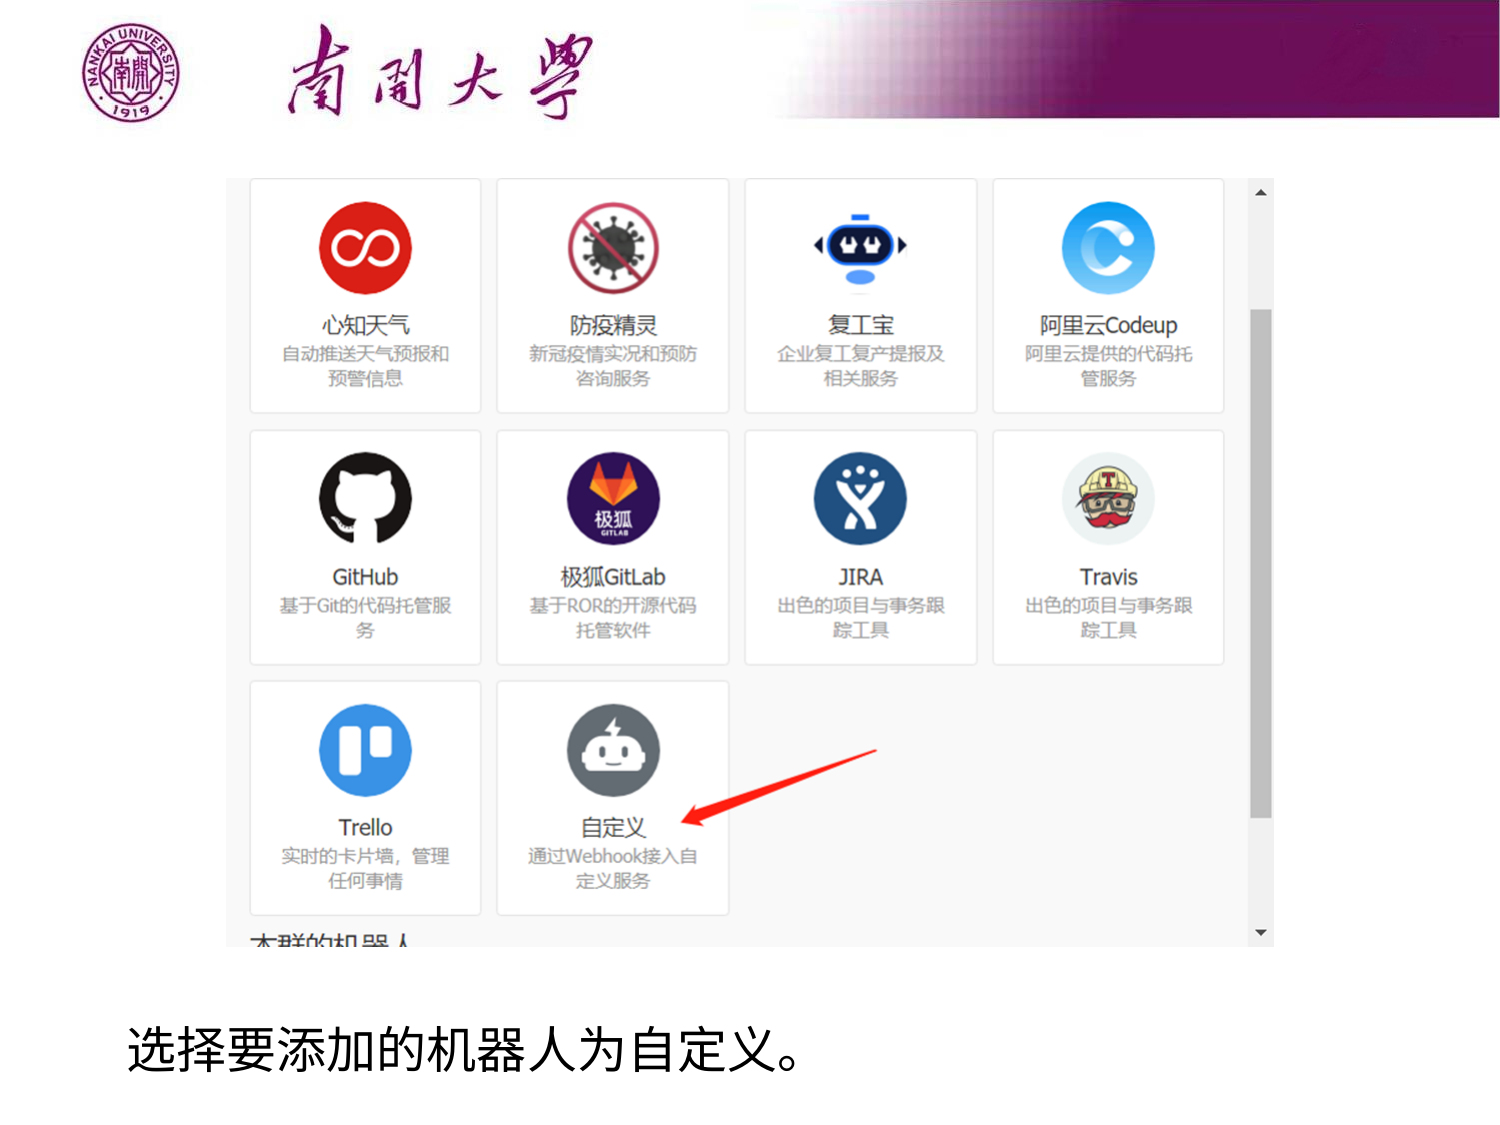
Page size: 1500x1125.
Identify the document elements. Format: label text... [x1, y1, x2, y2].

text_box 选择要添加的机器人为自定义。 [112, 1011, 1160, 1087]
picture [0, 0, 1500, 1125]
